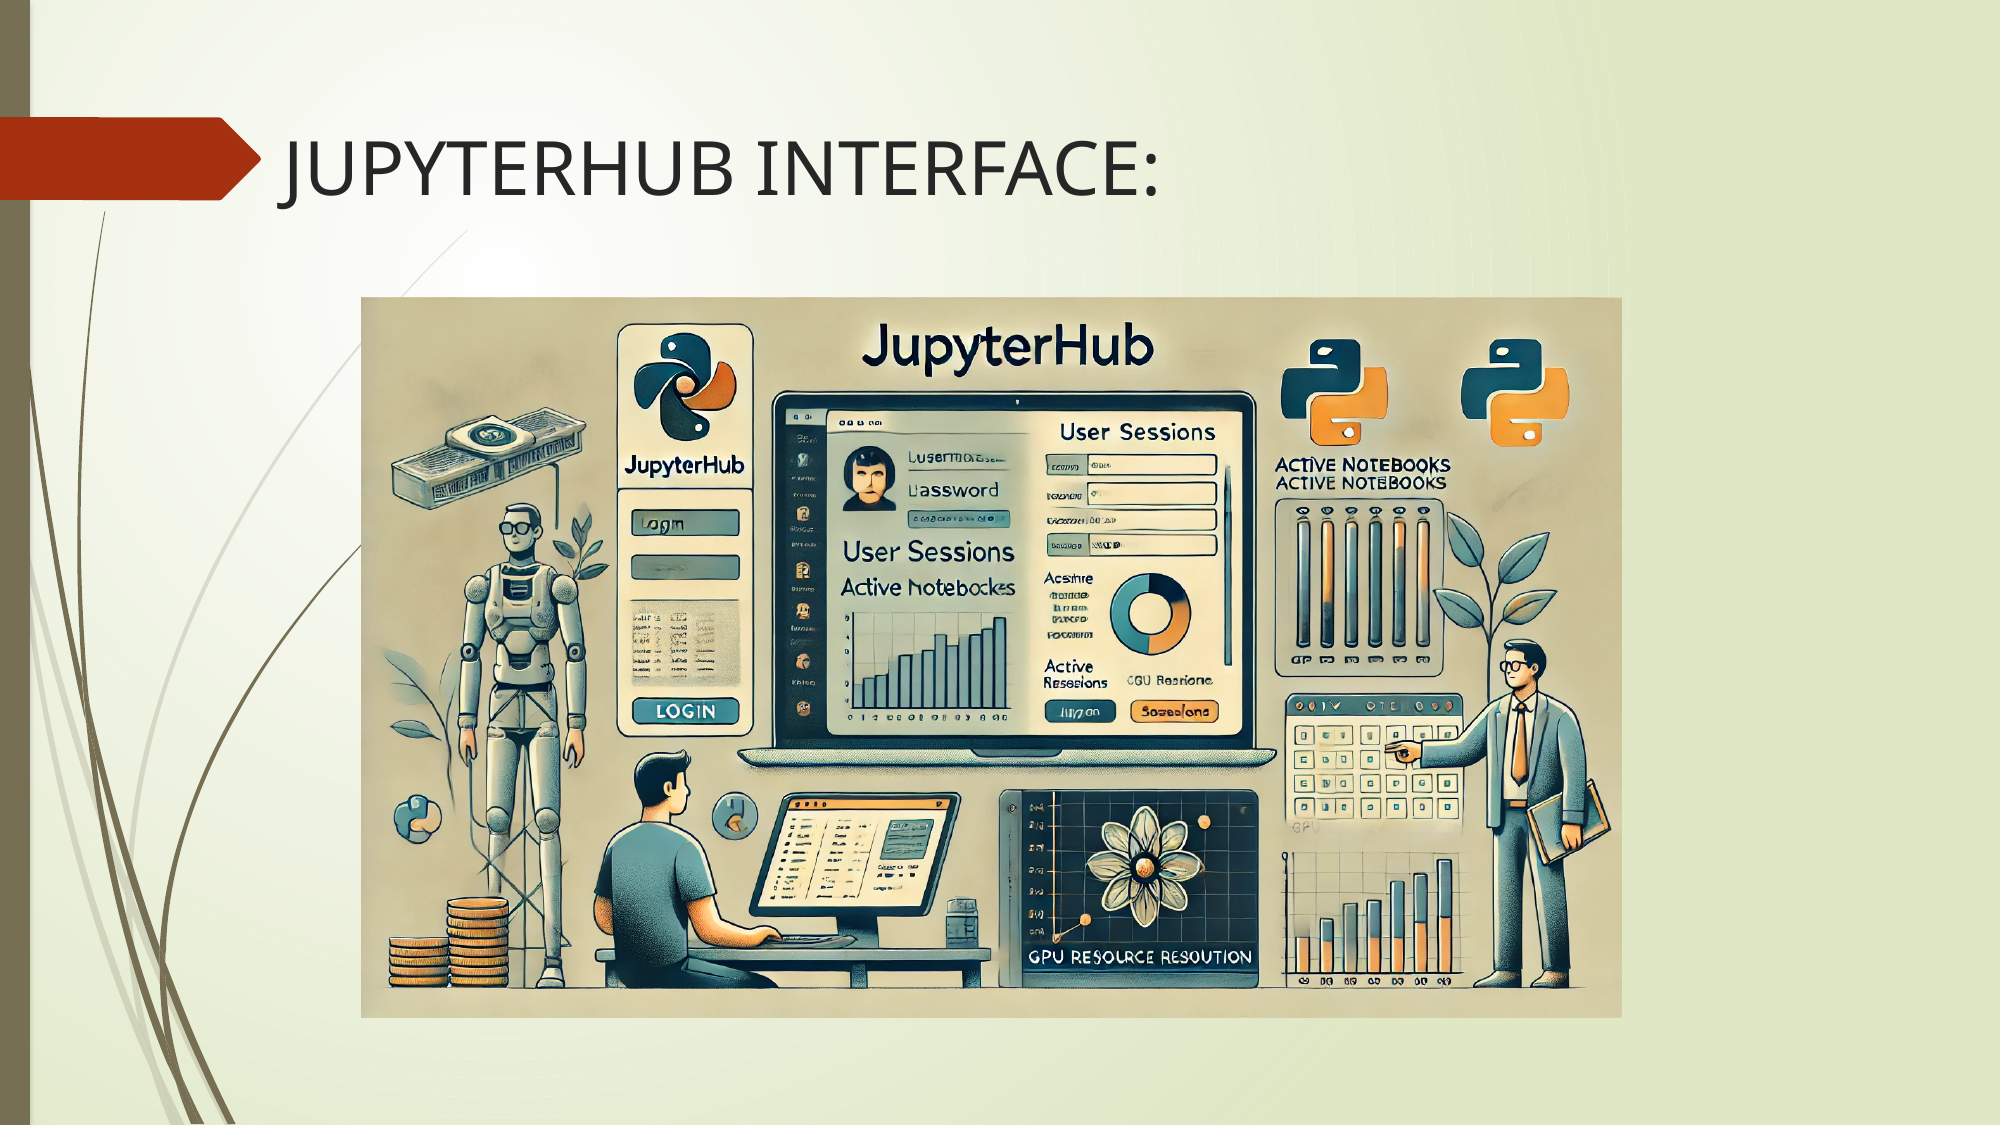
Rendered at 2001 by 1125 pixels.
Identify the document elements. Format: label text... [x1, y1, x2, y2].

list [360, 297, 1622, 1018]
title JUPYTERHUB INTERFACE: [269, 112, 1731, 323]
